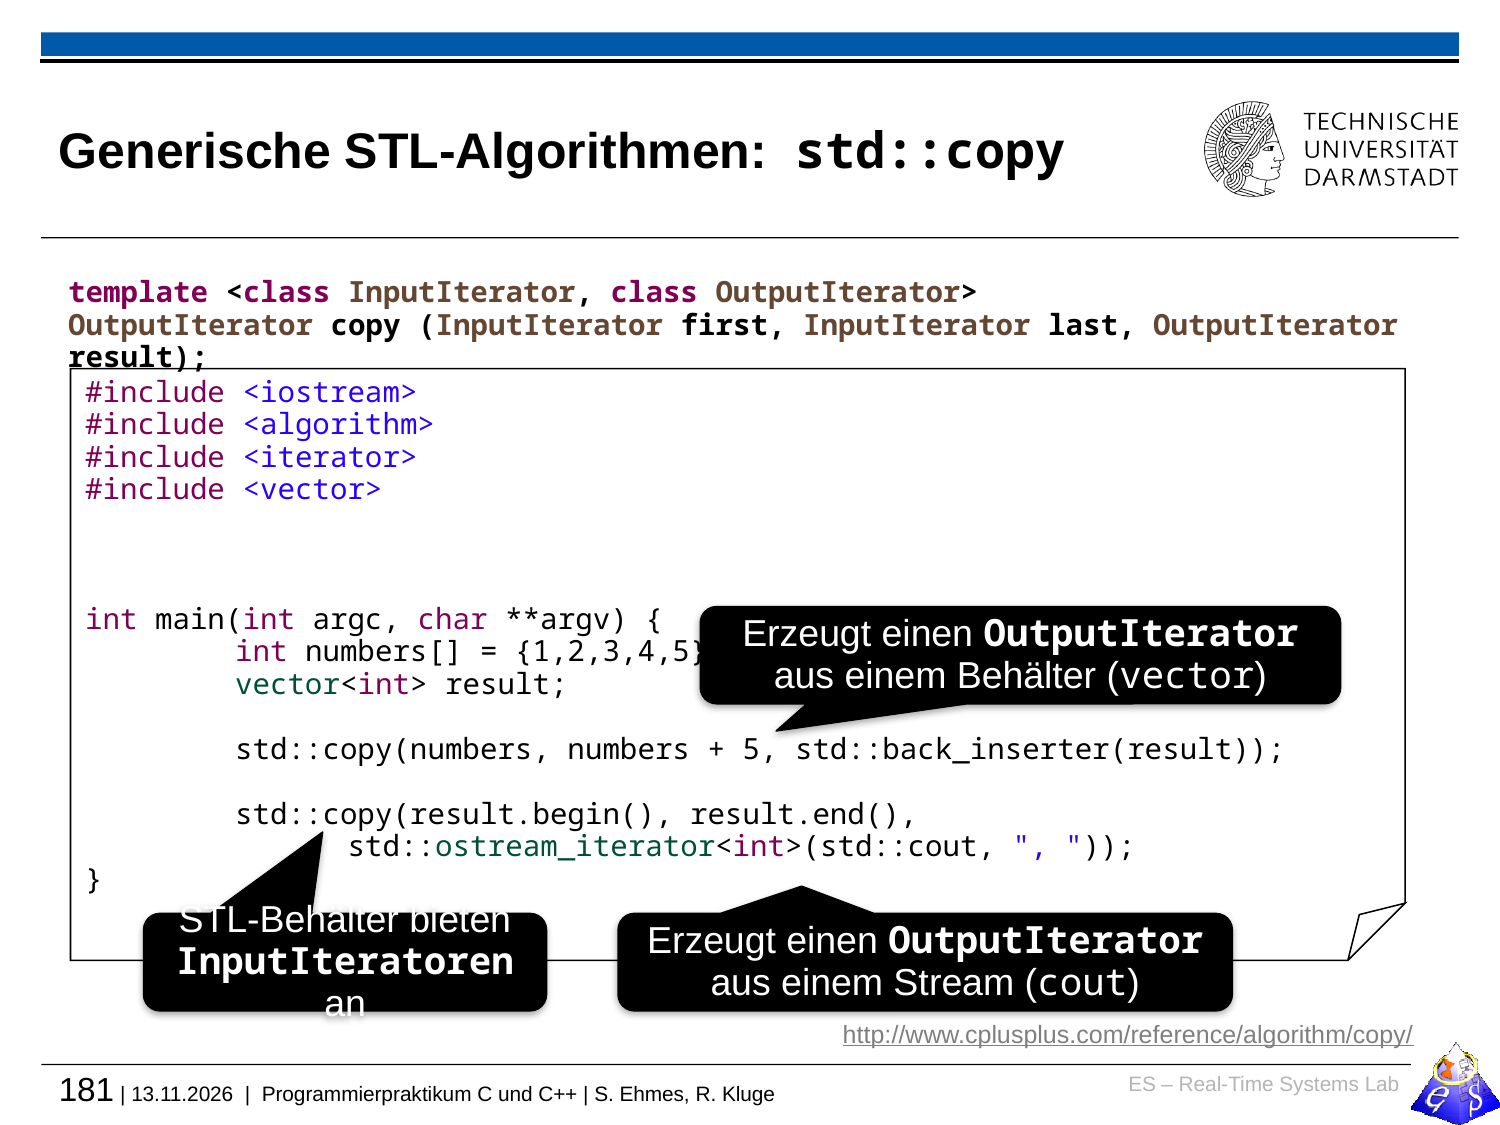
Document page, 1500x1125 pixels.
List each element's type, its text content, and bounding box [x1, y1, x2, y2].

text_box Erzeugt einen OutputIterator aus einem Behälter (vector) [699, 605, 1342, 732]
text_box Erzeugt einen OutputIterator aus einem Stream (cout) [617, 885, 1234, 1012]
text_box http://www.cplusplus.com/reference/algorithm/copy/ [507, 1014, 1429, 1057]
text_box template <class InputIterator, class OutputIterator> OutputIterator copy (InputIterator first, InputIterator last, OutputIterator result); [53, 269, 1471, 382]
text_box #include <iostream> #include <algorithm> #include <iterator> #include <vector> int main(int argc, char **argv) { int numbers[] = {1,2,3,4,5}; vector<int> result; std::copy(numbers, numbers + 5, std::back_inserter(result)); std::copy(result.begin(), result.end(), std::ostream_iterator<int>(std::cout, ", ")); } [70, 368, 1406, 961]
picture [1187, 84, 1483, 214]
title Generische STL-Algorithmen: std::copy [58, 80, 1187, 218]
picture [1411, 1041, 1500, 1125]
text_box STL-Behälter bieten InputIteratoren an [142, 831, 548, 1012]
